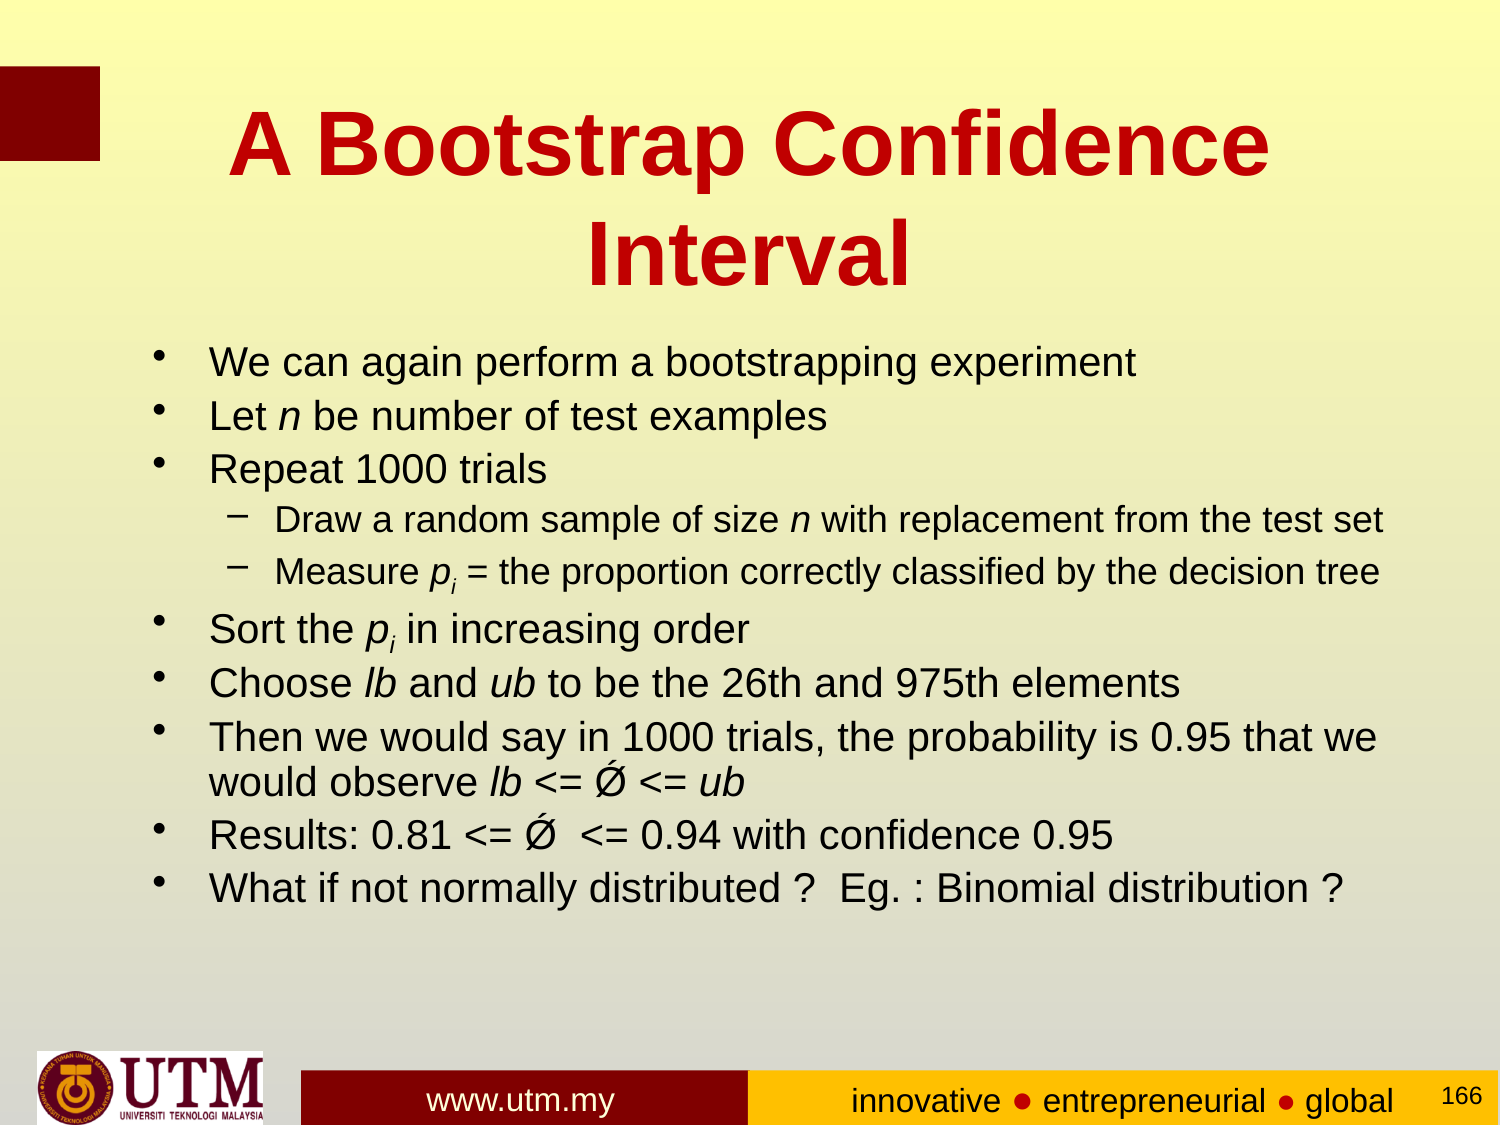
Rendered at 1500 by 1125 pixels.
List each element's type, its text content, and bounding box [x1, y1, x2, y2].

title A Bootstrap Confidence Interval [112, 99, 1388, 288]
picture [37, 1051, 263, 1125]
list We can again perform a bootstrapping experiment Let n be number of test examples Repeat 1000 trials Draw a random sample of size n with replacement from the test set Measure pi = the proportion correctly classified by the decision tree Sort the pi in increasing order Choose lb and ub to be the 26th and 975th elements Then we would say in 1000 trials, the probability is 0.95 that we would observe lb <= Ǿ <= ub Results: 0.81 <= Ǿ <= 0.94 with confidence 0.95 What if not normally distributed ? Eg. : Binomial distribution ? [137, 274, 1413, 951]
